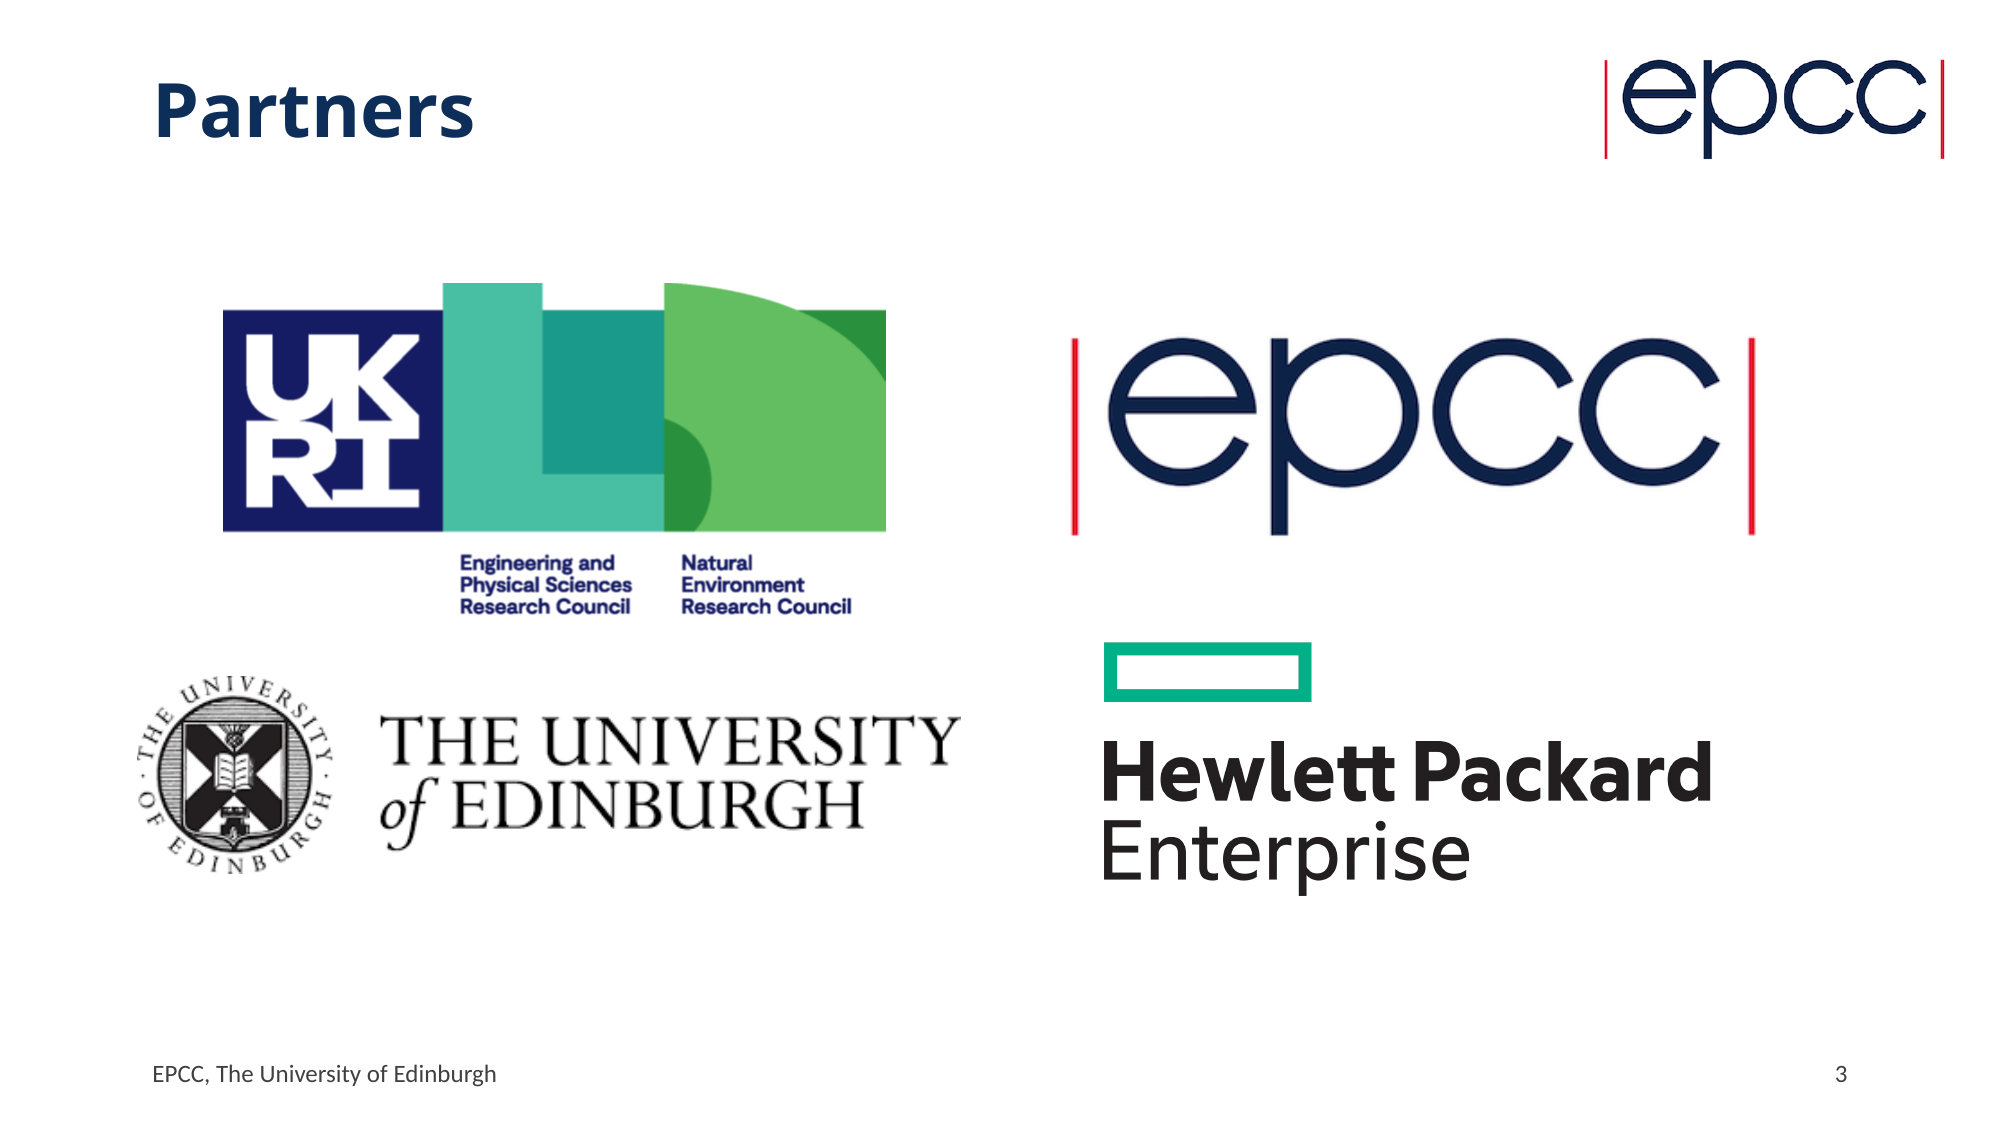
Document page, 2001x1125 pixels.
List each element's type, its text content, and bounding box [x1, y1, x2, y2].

slide_number 3 [1412, 1042, 1863, 1103]
title Partners [137, 59, 1863, 168]
picture [1592, 49, 1954, 168]
footer EPCC, The University of Edinburgh [137, 1042, 813, 1103]
picture [223, 283, 887, 632]
picture [137, 676, 961, 874]
picture [1013, 317, 1801, 1032]
